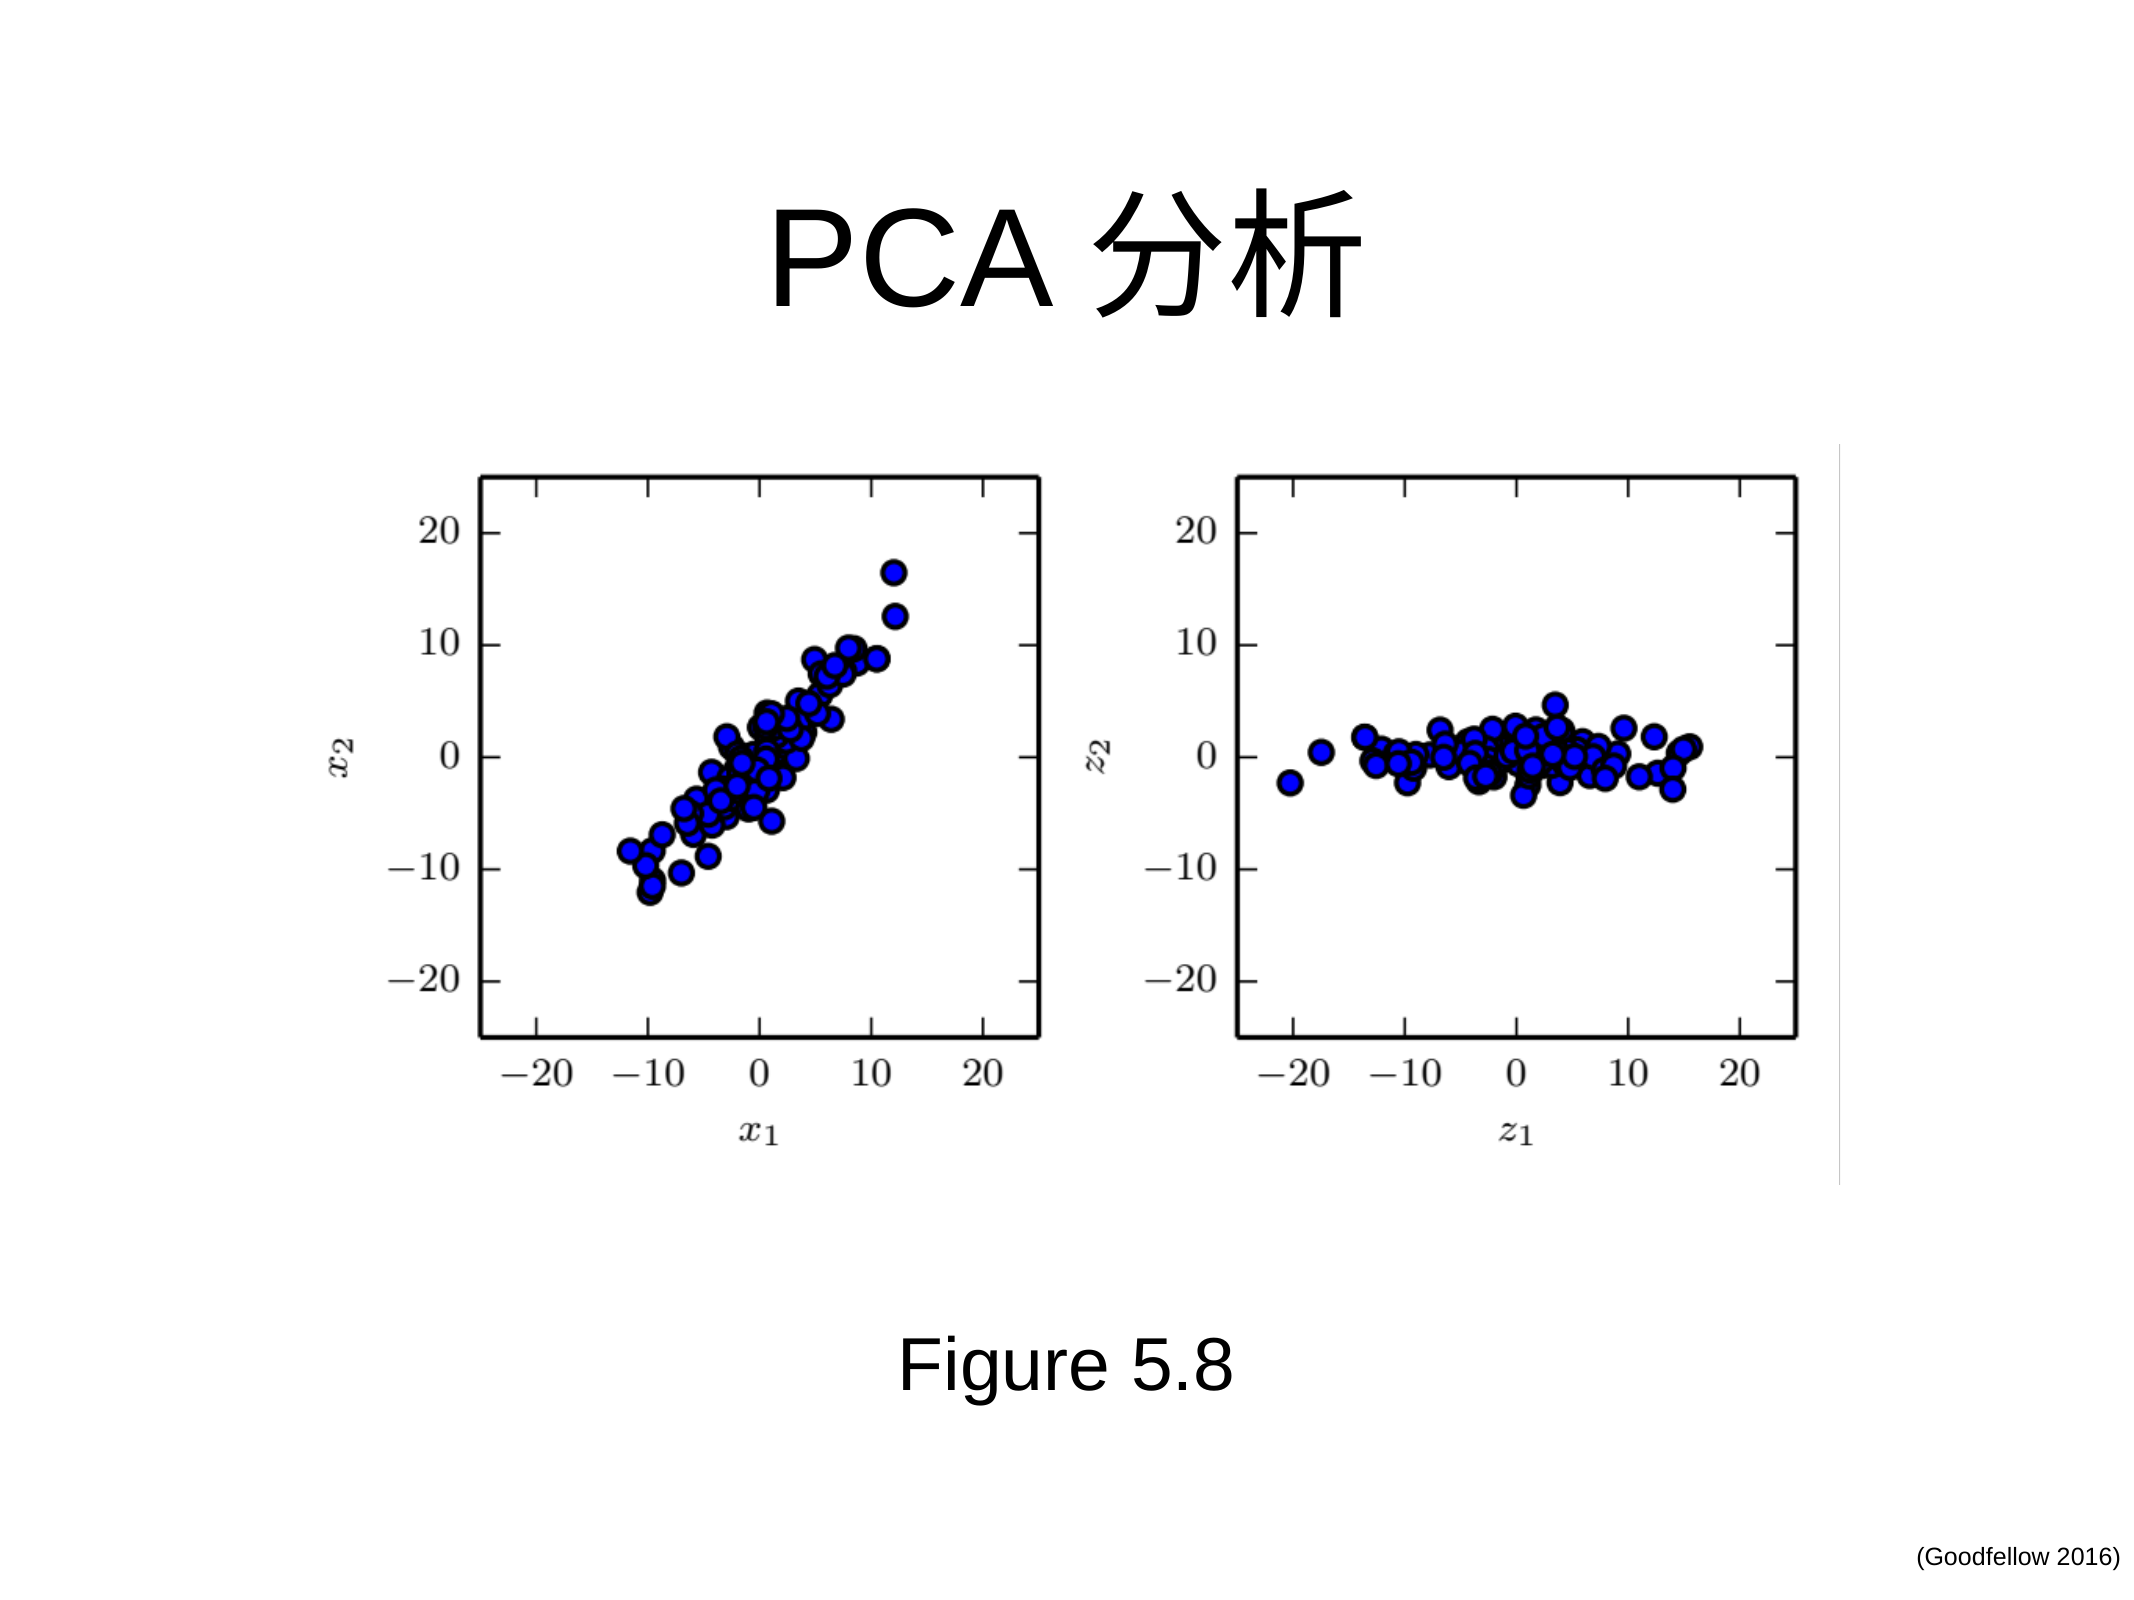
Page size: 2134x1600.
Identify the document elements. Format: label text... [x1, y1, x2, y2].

text_box Figure 5.8 [889, 1307, 1244, 1414]
picture [285, 444, 1849, 1185]
title PCA分析 [155, 72, 1978, 428]
